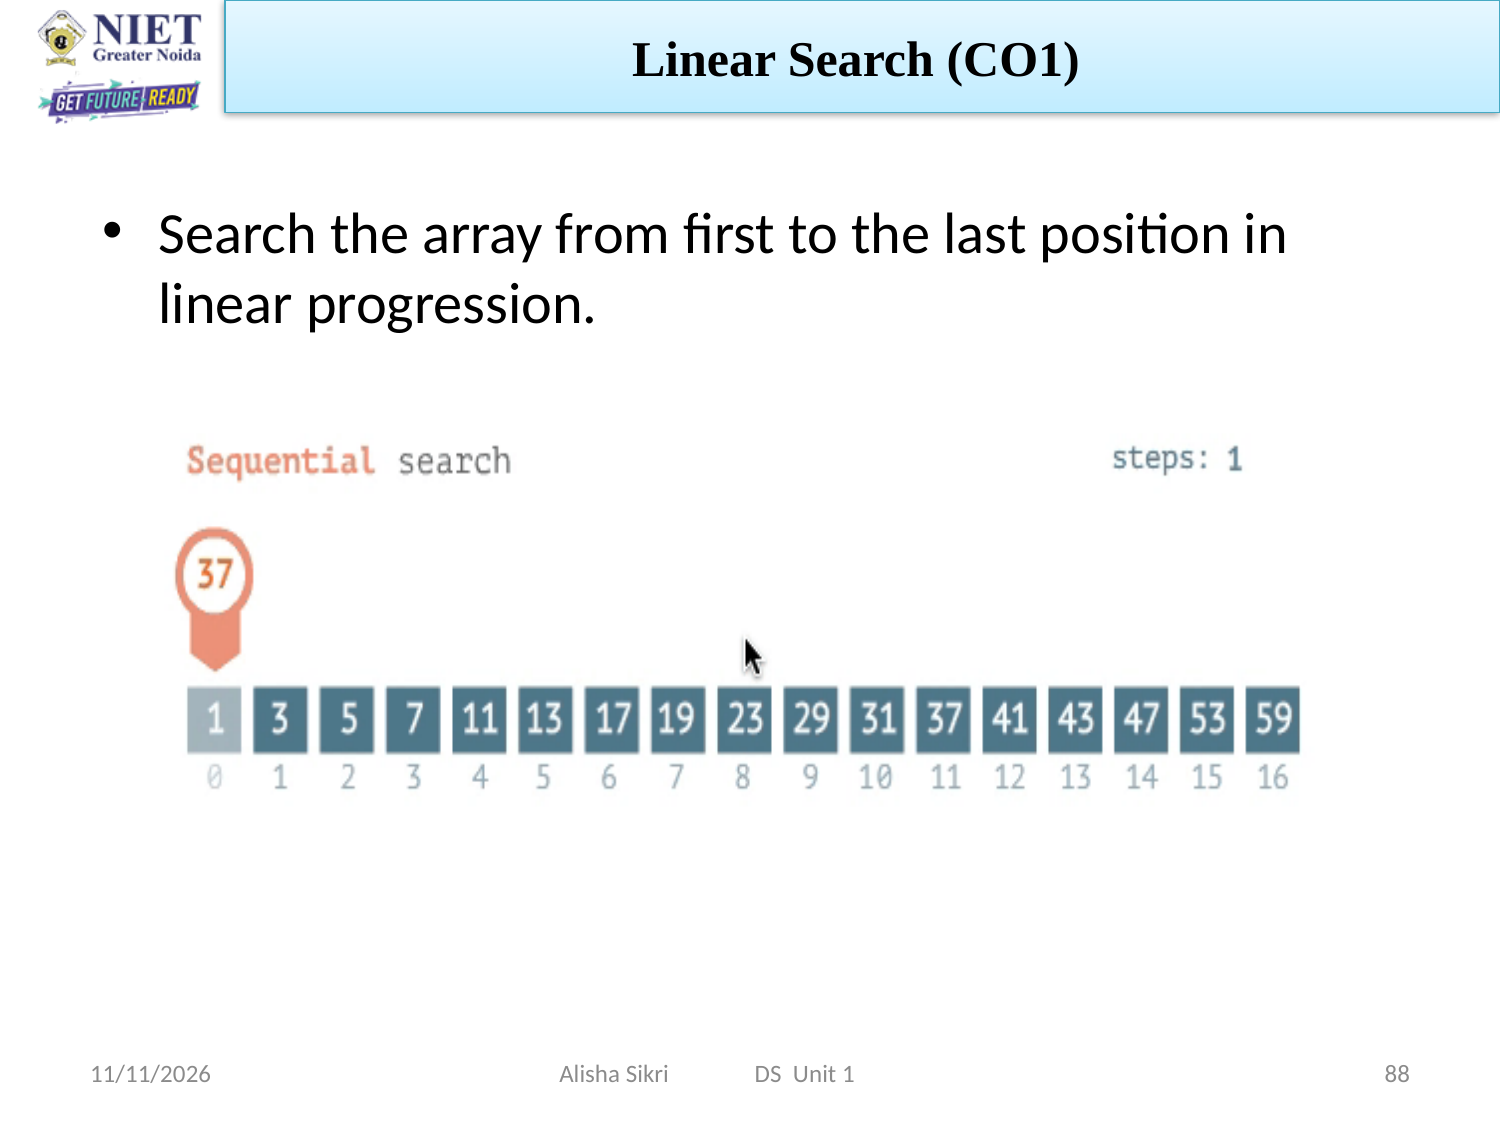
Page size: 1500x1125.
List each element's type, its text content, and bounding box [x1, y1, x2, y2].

list Search the array from first to the last position in linear progression. [87, 187, 1438, 930]
picture [149, 415, 1338, 876]
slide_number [75, 1042, 237, 1103]
footer Alisha Sikri DS Unit 1 [237, 1042, 1074, 1103]
picture [0, 0, 238, 135]
text_box Linear Search (CO1) [238, 0, 1500, 113]
slide_number 88 [1074, 1042, 1425, 1103]
